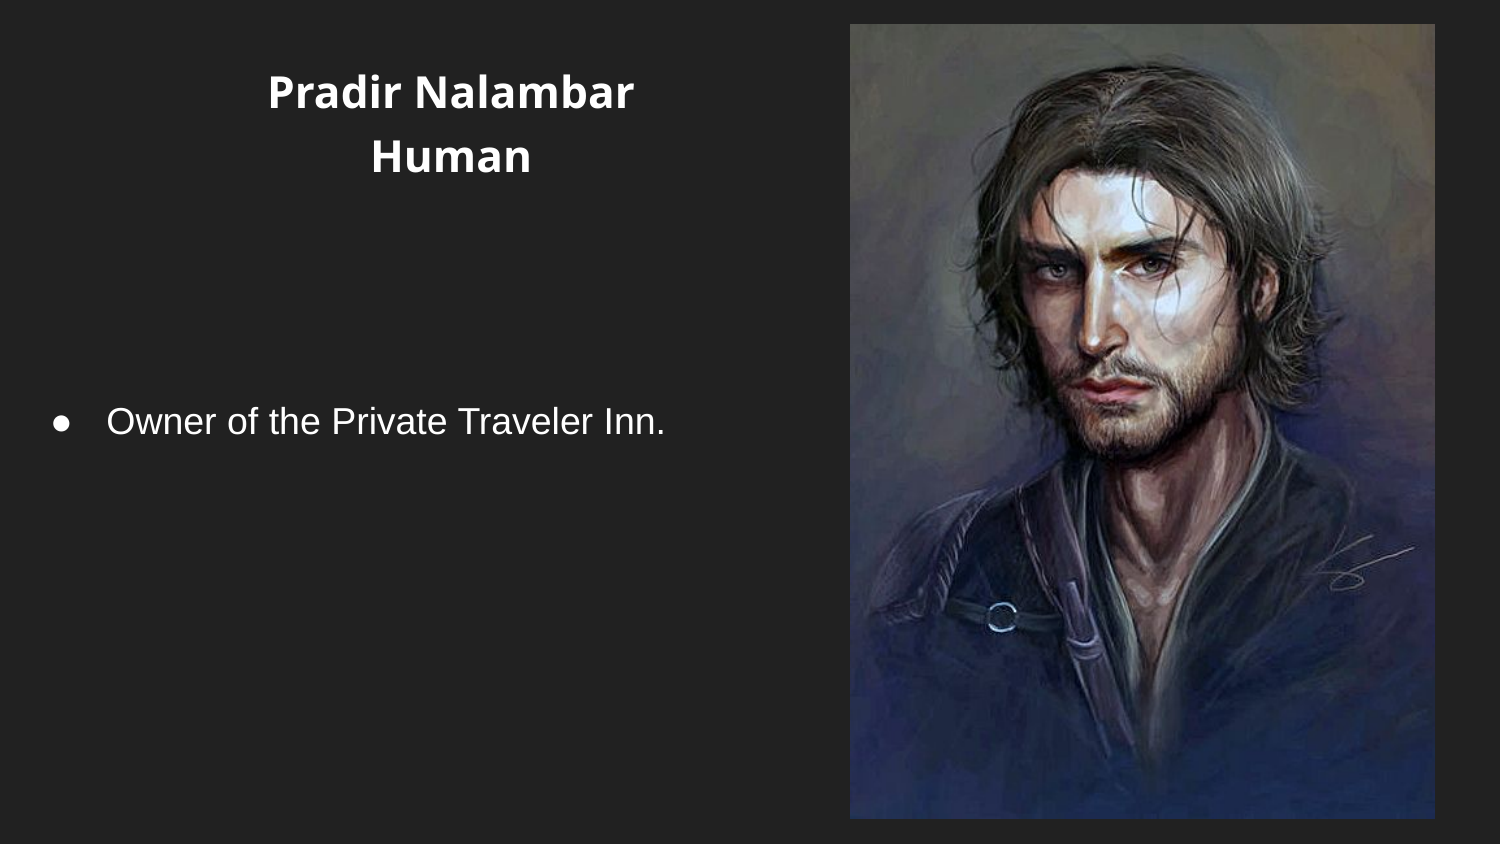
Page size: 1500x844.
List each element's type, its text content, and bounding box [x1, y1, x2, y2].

text_box Owner of the Private Traveler Inn. [16, 149, 826, 694]
picture [850, 24, 1435, 819]
text_box Pradir Nalambar Human [76, 45, 826, 149]
